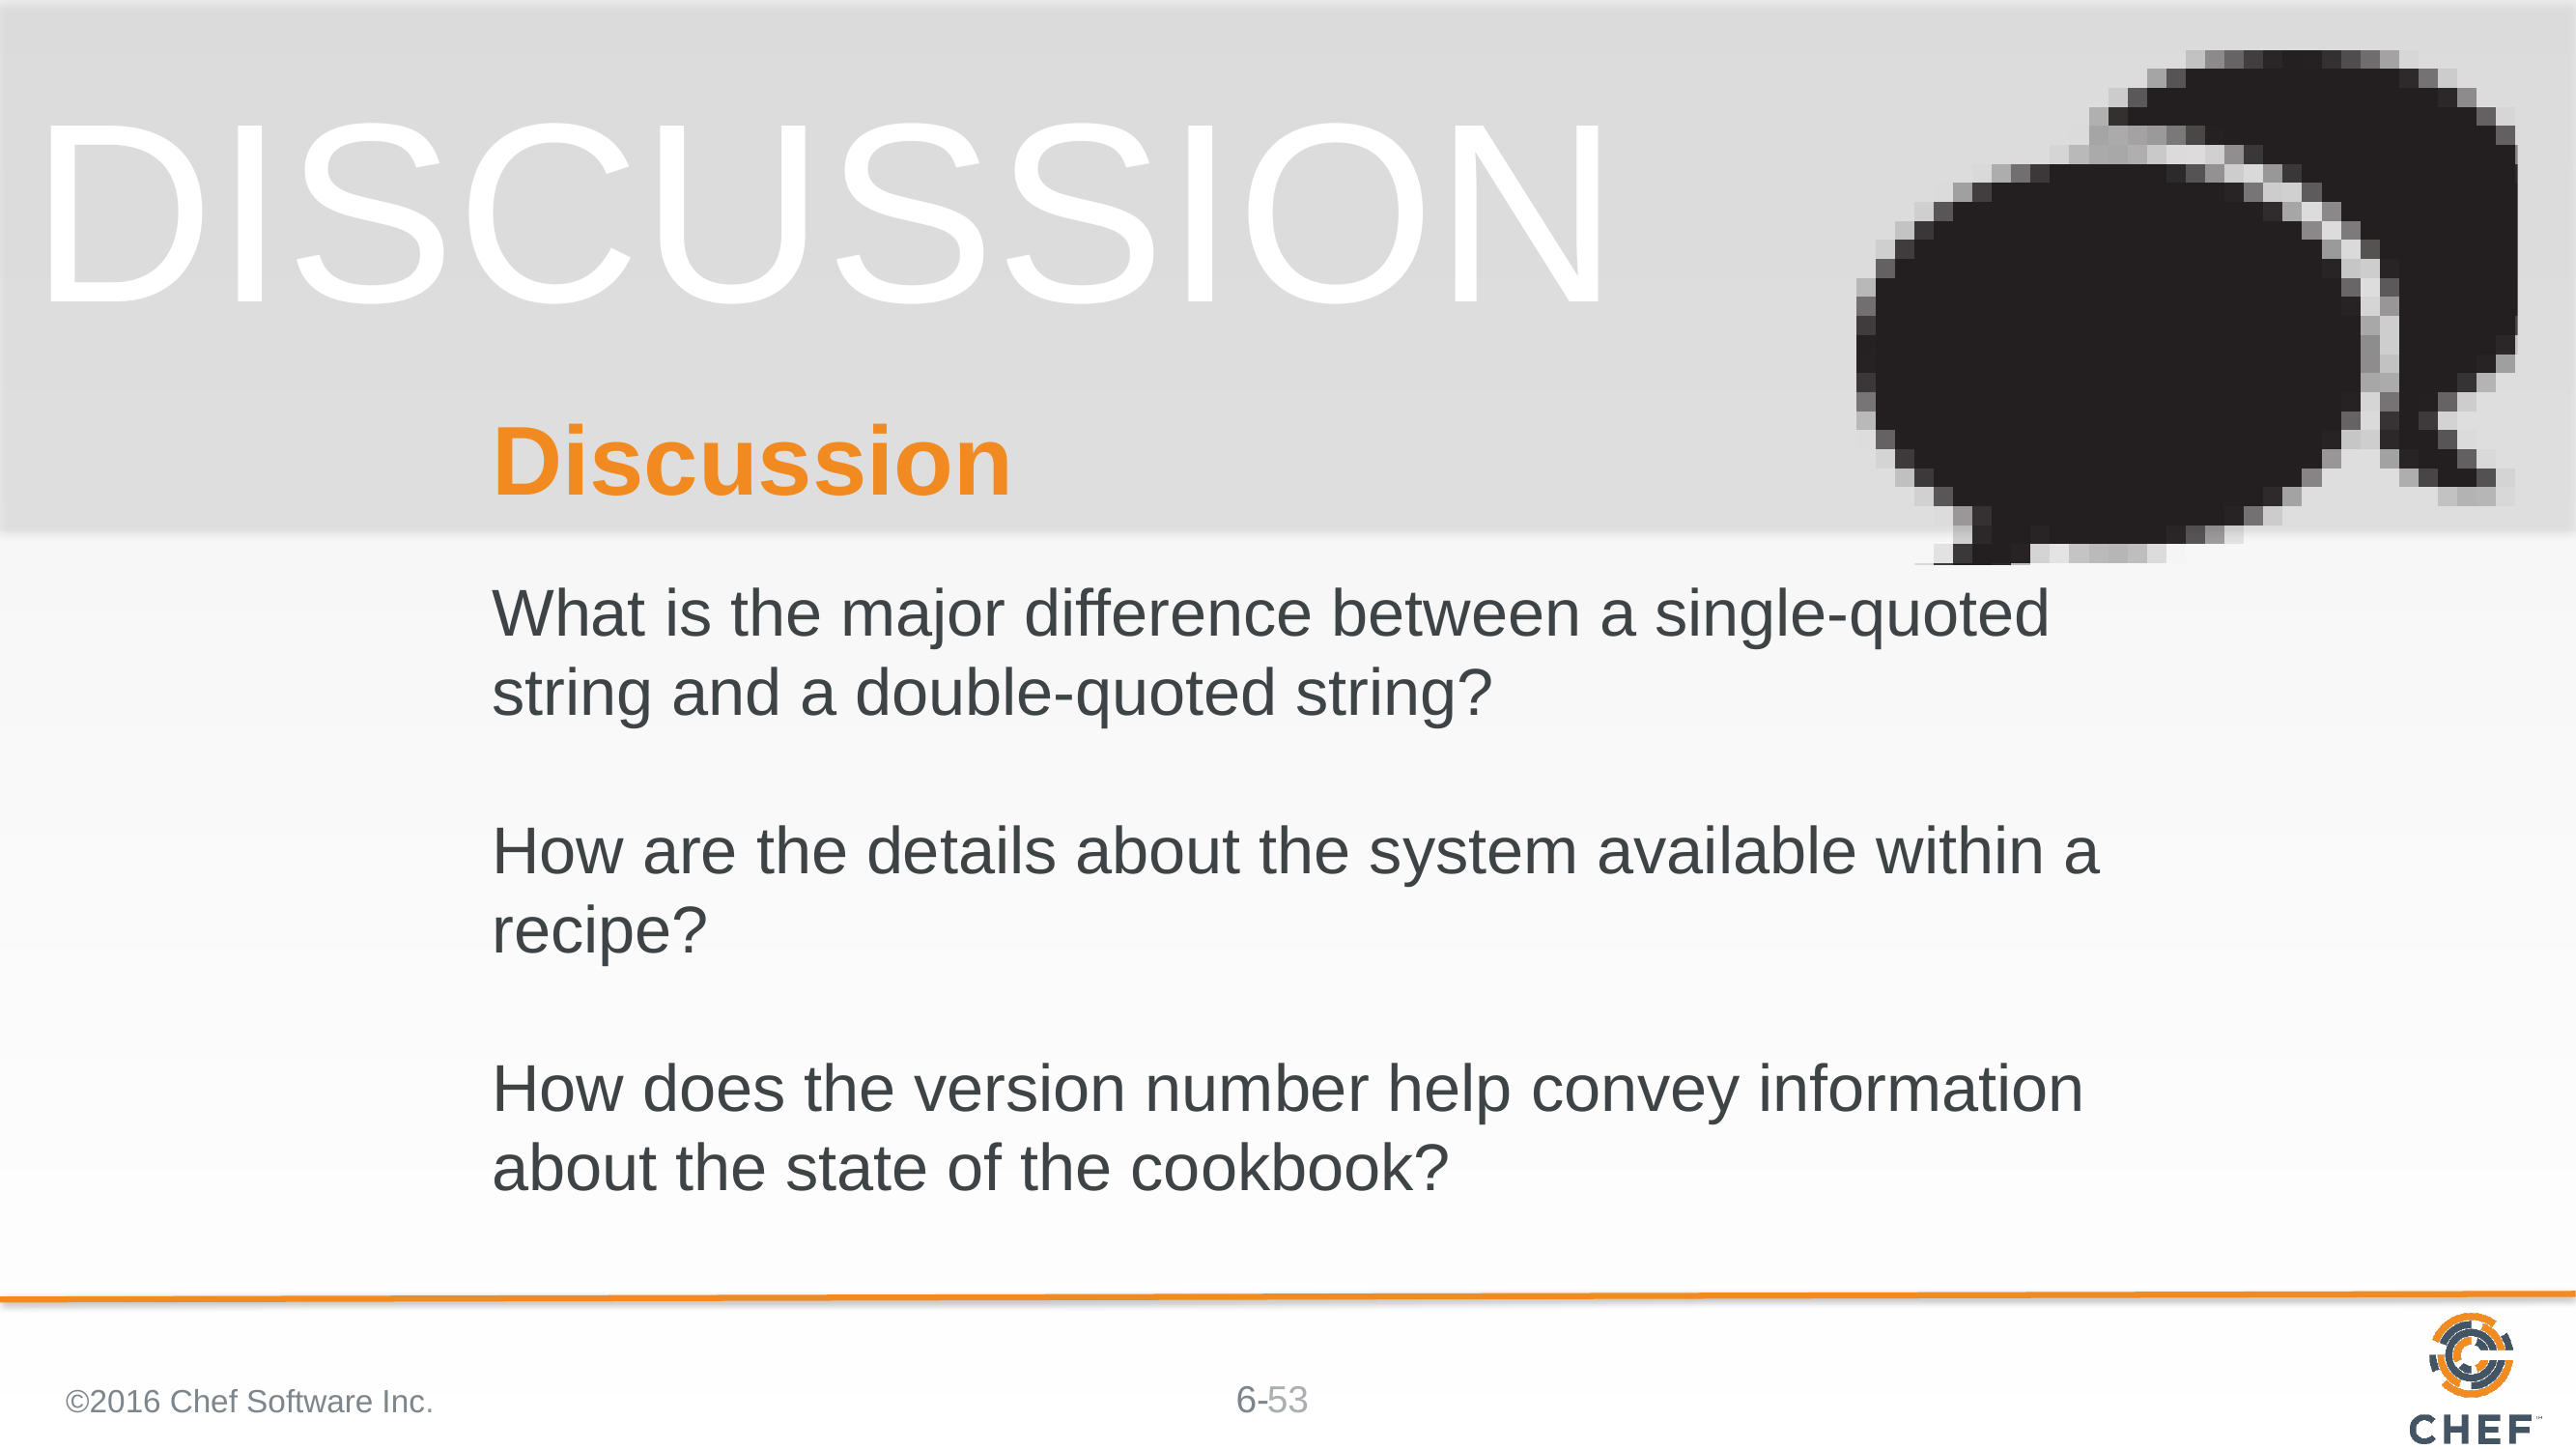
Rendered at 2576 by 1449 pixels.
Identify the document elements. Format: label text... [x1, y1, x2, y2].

footer ©2016 Chef Software Inc. [51, 1359, 952, 1440]
title Discussion [477, 395, 2217, 531]
subtitle What is the major difference between a single-quoted string and a double-quoted string? How are the details about the system available within a recipe? How does the version number help convey information about the state of the cookbook? [477, 554, 2217, 1220]
picture [2399, 1297, 2550, 1449]
slide_number 53 [998, 1359, 1578, 1437]
